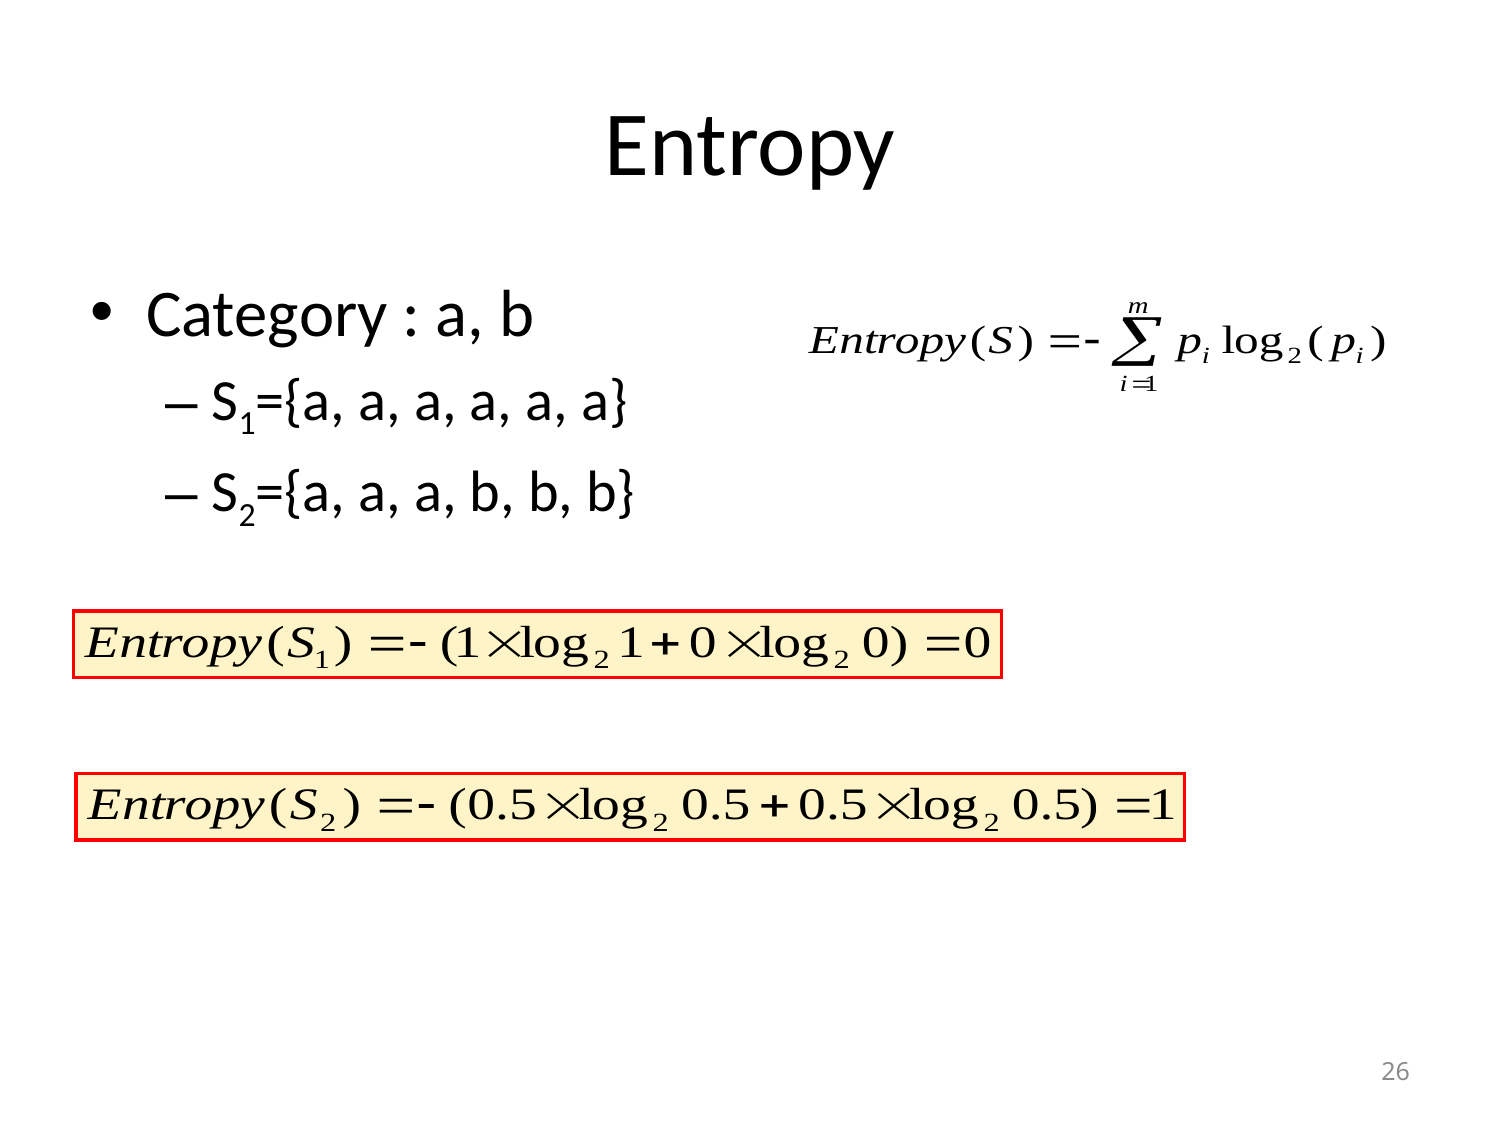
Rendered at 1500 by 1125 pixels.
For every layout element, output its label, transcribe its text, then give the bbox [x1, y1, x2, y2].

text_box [77, 774, 1184, 839]
list Category : a, b S1={a, a, a, a, a, a} S2={a, a, a, b, b, b} [75, 262, 1425, 1005]
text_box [74, 612, 1001, 677]
title Entropy [75, 45, 1425, 233]
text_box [799, 287, 1396, 401]
slide_number 26 [1074, 1042, 1425, 1103]
